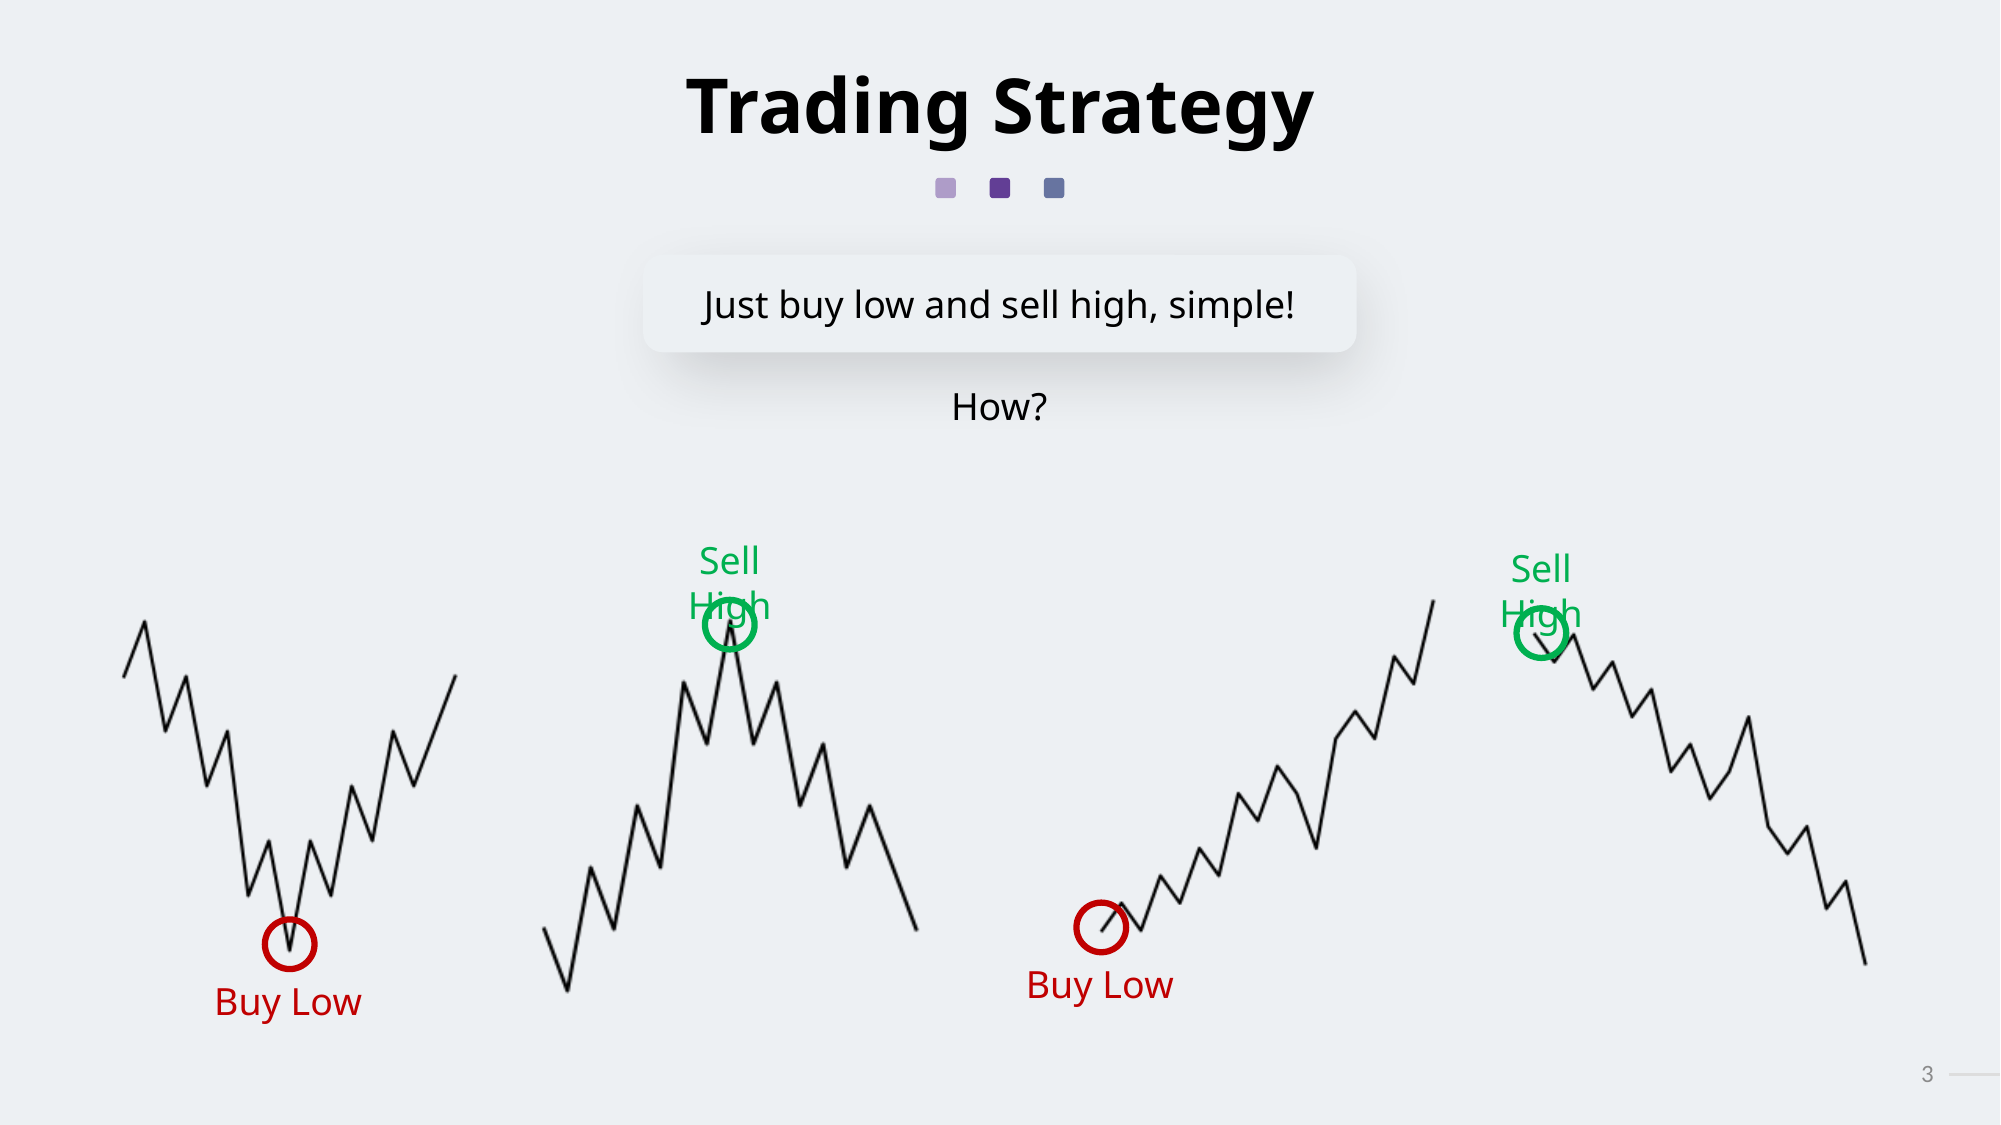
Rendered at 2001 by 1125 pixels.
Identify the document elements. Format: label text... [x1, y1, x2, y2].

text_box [1007, 529, 1497, 1015]
text_box How? [921, 375, 1077, 435]
title Trading Strategy [137, 59, 1863, 158]
text_box Just buy low and sell high, simple! [642, 253, 1358, 354]
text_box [1449, 537, 1929, 1032]
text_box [460, 529, 989, 1068]
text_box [49, 549, 519, 1032]
